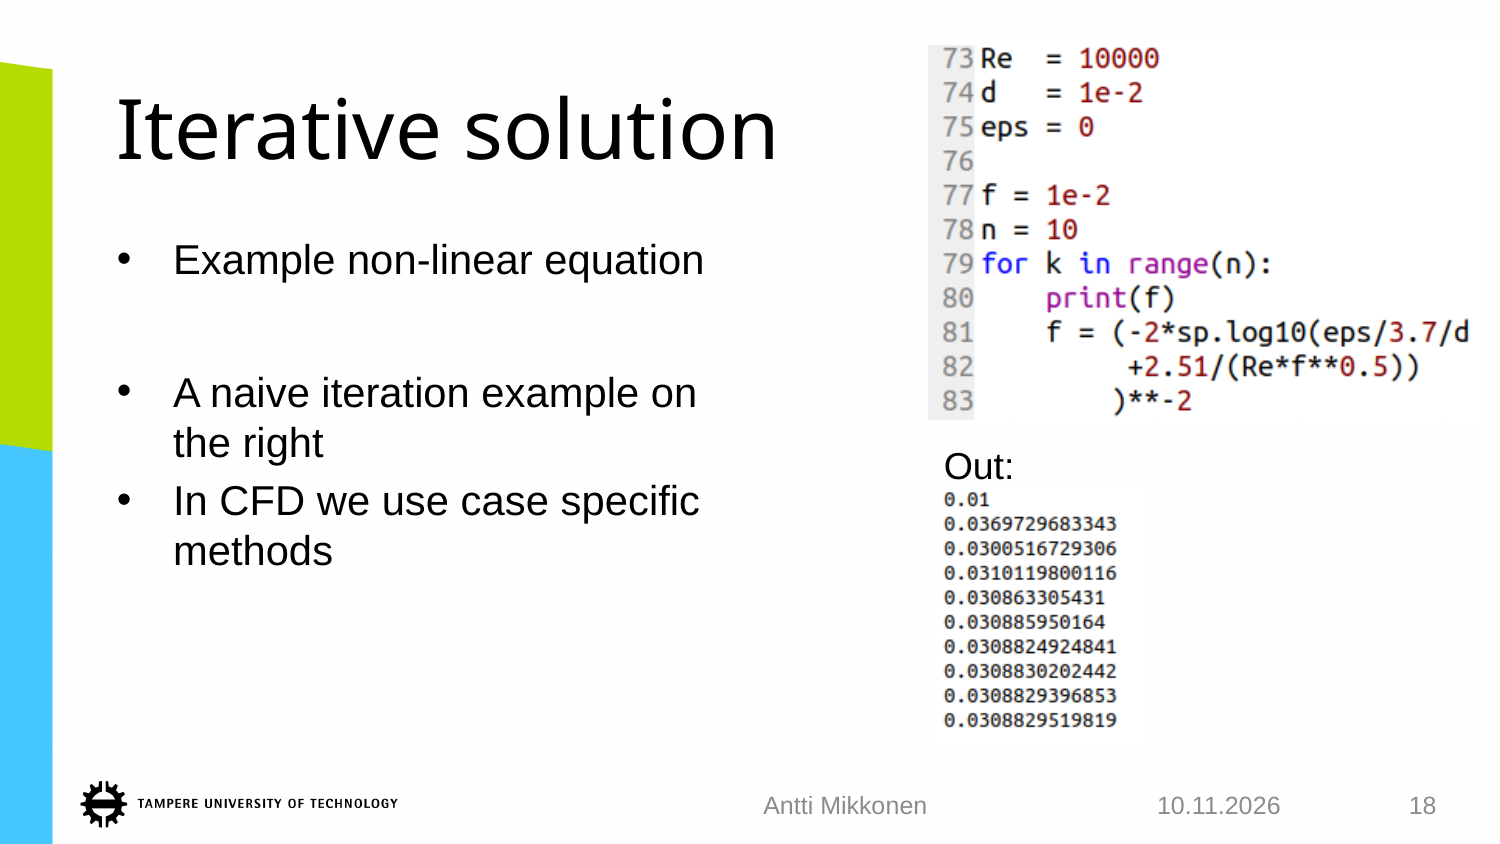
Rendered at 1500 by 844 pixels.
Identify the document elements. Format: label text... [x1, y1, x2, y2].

slide_number 18 [1340, 782, 1452, 827]
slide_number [1142, 782, 1316, 827]
footer Antti Mikkonen [572, 782, 1120, 827]
picture [0, 0, 1500, 844]
text_box Out: [928, 434, 1030, 494]
title Iterative solution [101, 56, 923, 197]
